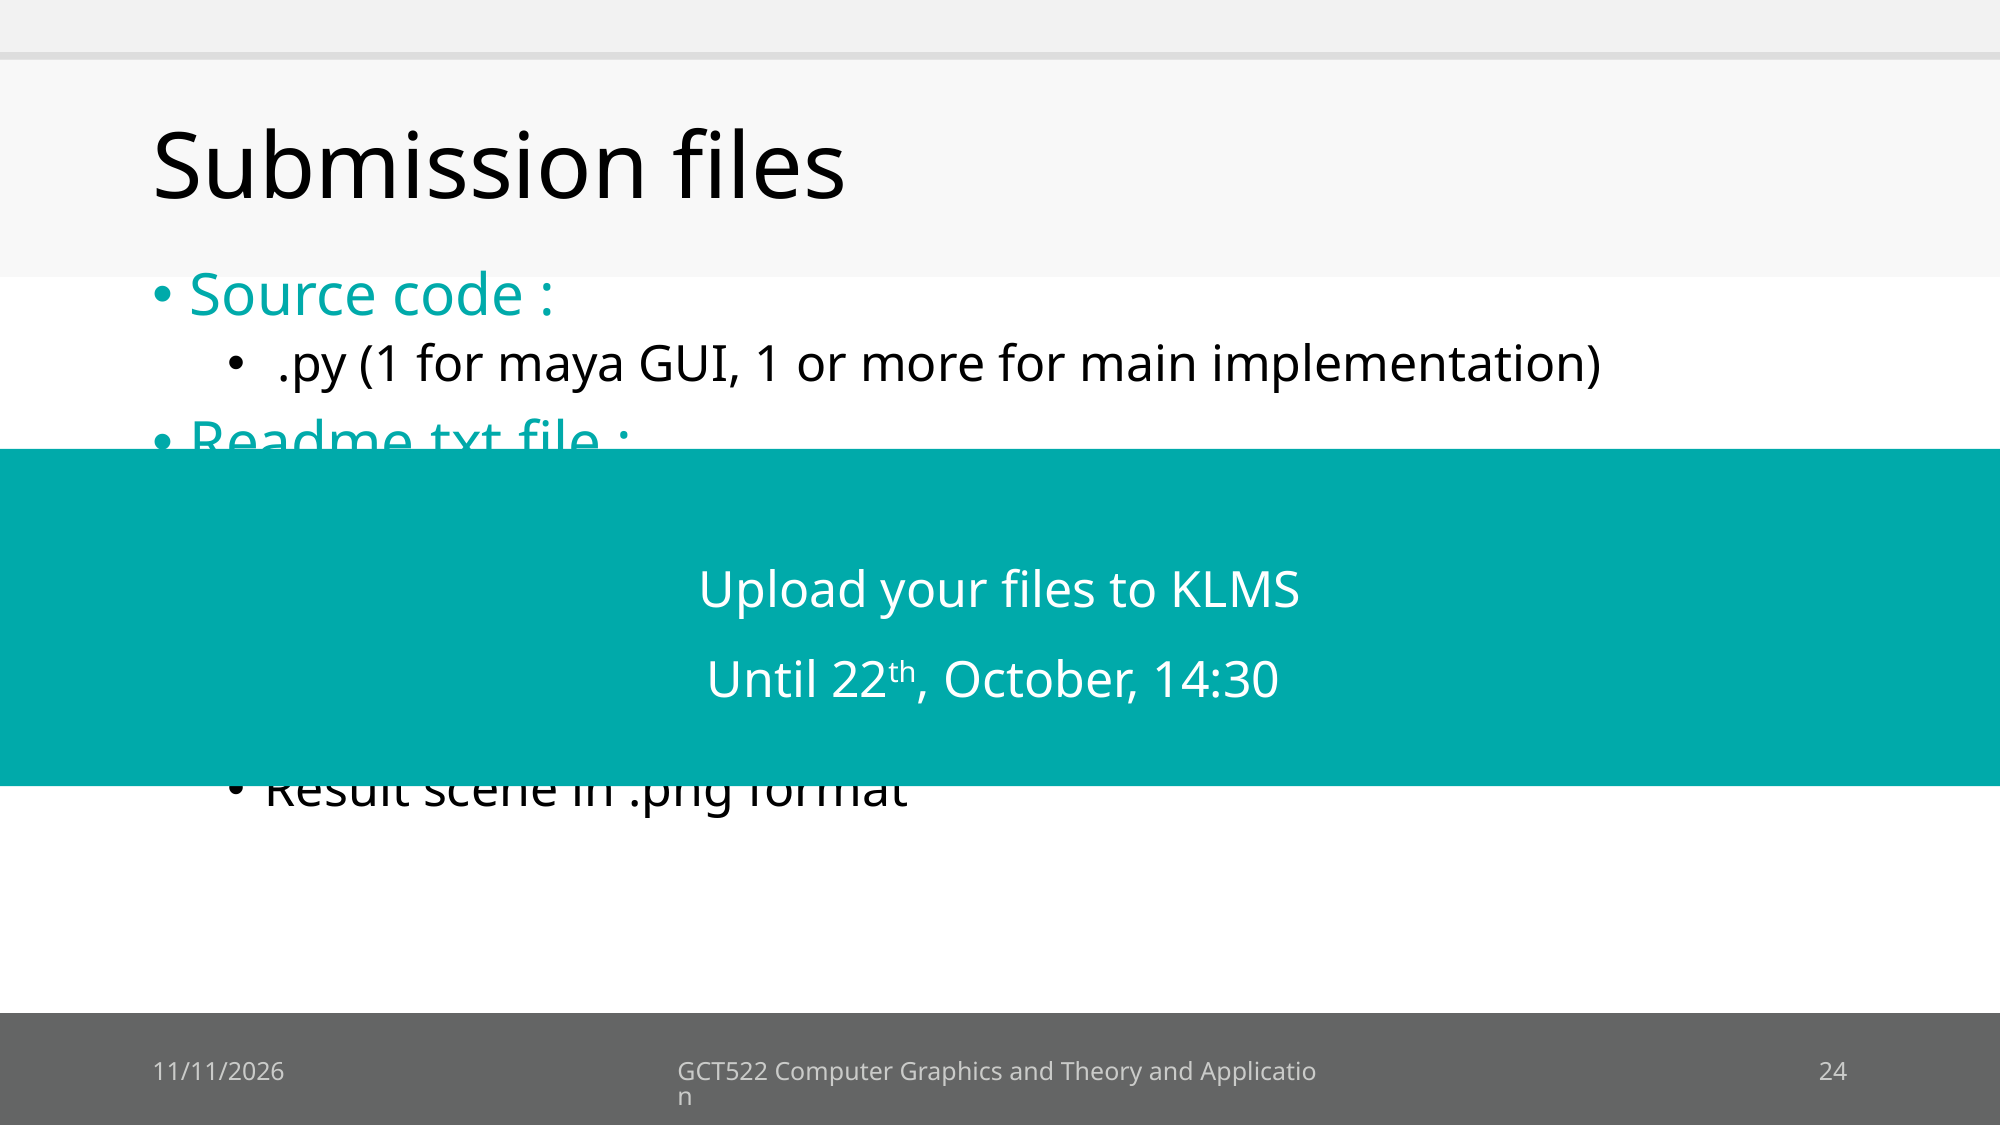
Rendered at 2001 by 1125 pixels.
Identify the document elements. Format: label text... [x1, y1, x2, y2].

footer GCT522 Computer Graphics and Theory and Application [662, 1042, 1338, 1103]
list Source code : .py (1 for maya GUI, 1 or more for main implementation) Readme.txt file : Target Machine & software(ex. Maya 2017, python 2.7) How to use your GUI How each of your function works Screen Capture file: Result scene in .png format [137, 257, 1882, 448]
list Source code : .py (1 for maya GUI, 1 or more for main implementation) Readme.txt file : Target Machine & software(ex. Maya 2017, python 2.7) How to use your GUI How each of your function works Screen Capture file: Result scene in .png format [137, 787, 1882, 1001]
title Submission files [137, 59, 1863, 257]
slide_number 24 [1412, 1042, 1863, 1103]
text_box Upload your files to KLMS Until 22th, October, 14:30 [0, 448, 2000, 787]
slide_number 18. 10. 1. [137, 1042, 588, 1103]
